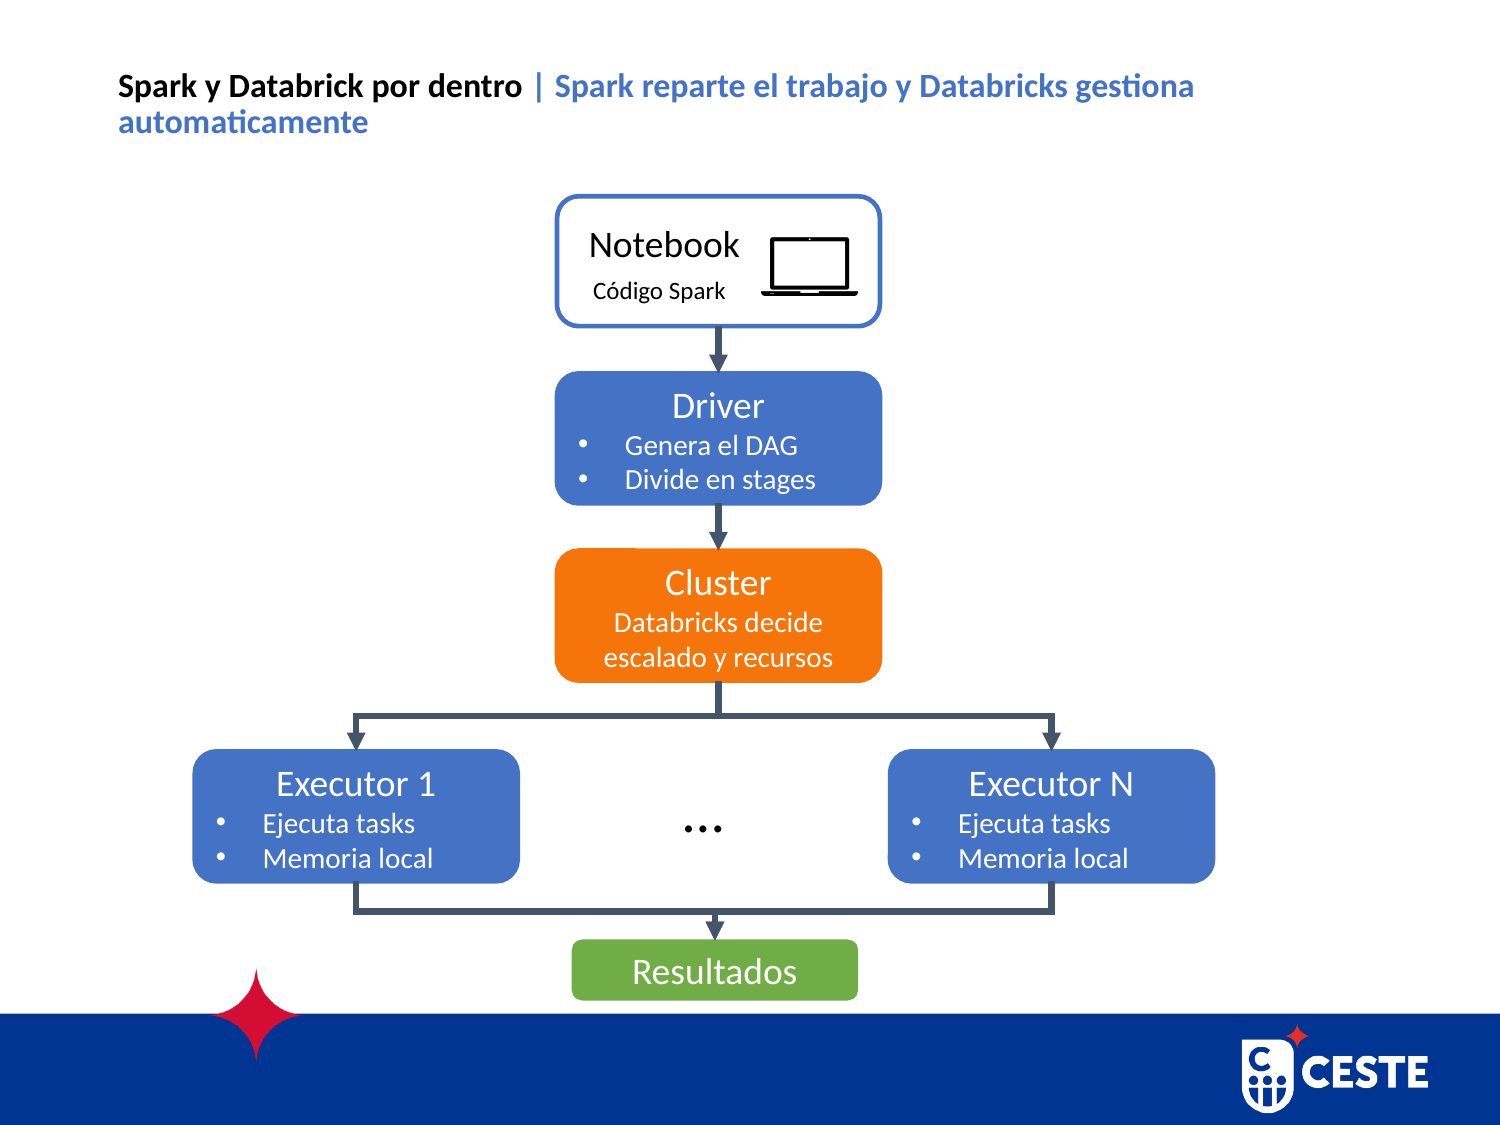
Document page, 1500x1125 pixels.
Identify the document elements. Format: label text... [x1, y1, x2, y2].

text_box Cluster Databricks decide escalado y recursos [573, 549, 849, 682]
title Spark y Databrick por dentro | Spark reparte el trabajo y Databricks gestiona automaticamente [103, 59, 1397, 149]
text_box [506, 731, 566, 1091]
text_box … [668, 766, 740, 852]
text_box Código Spark [572, 267, 746, 312]
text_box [853, 742, 913, 1080]
text_box Notebook [572, 212, 756, 273]
text_box Executor N Ejecuta tasks Memoria local [921, 750, 1215, 883]
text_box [501, 534, 573, 898]
text_box Driver Genera el DAG Divide en stages [555, 372, 881, 505]
text_box Resultados [571, 939, 853, 1001]
picture [206, 965, 306, 1065]
text_box [555, 195, 881, 328]
text_box Executor 1 Ejecuta tasks Memoria local [193, 750, 501, 883]
picture [761, 218, 858, 315]
picture [1222, 1014, 1447, 1122]
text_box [849, 549, 921, 883]
